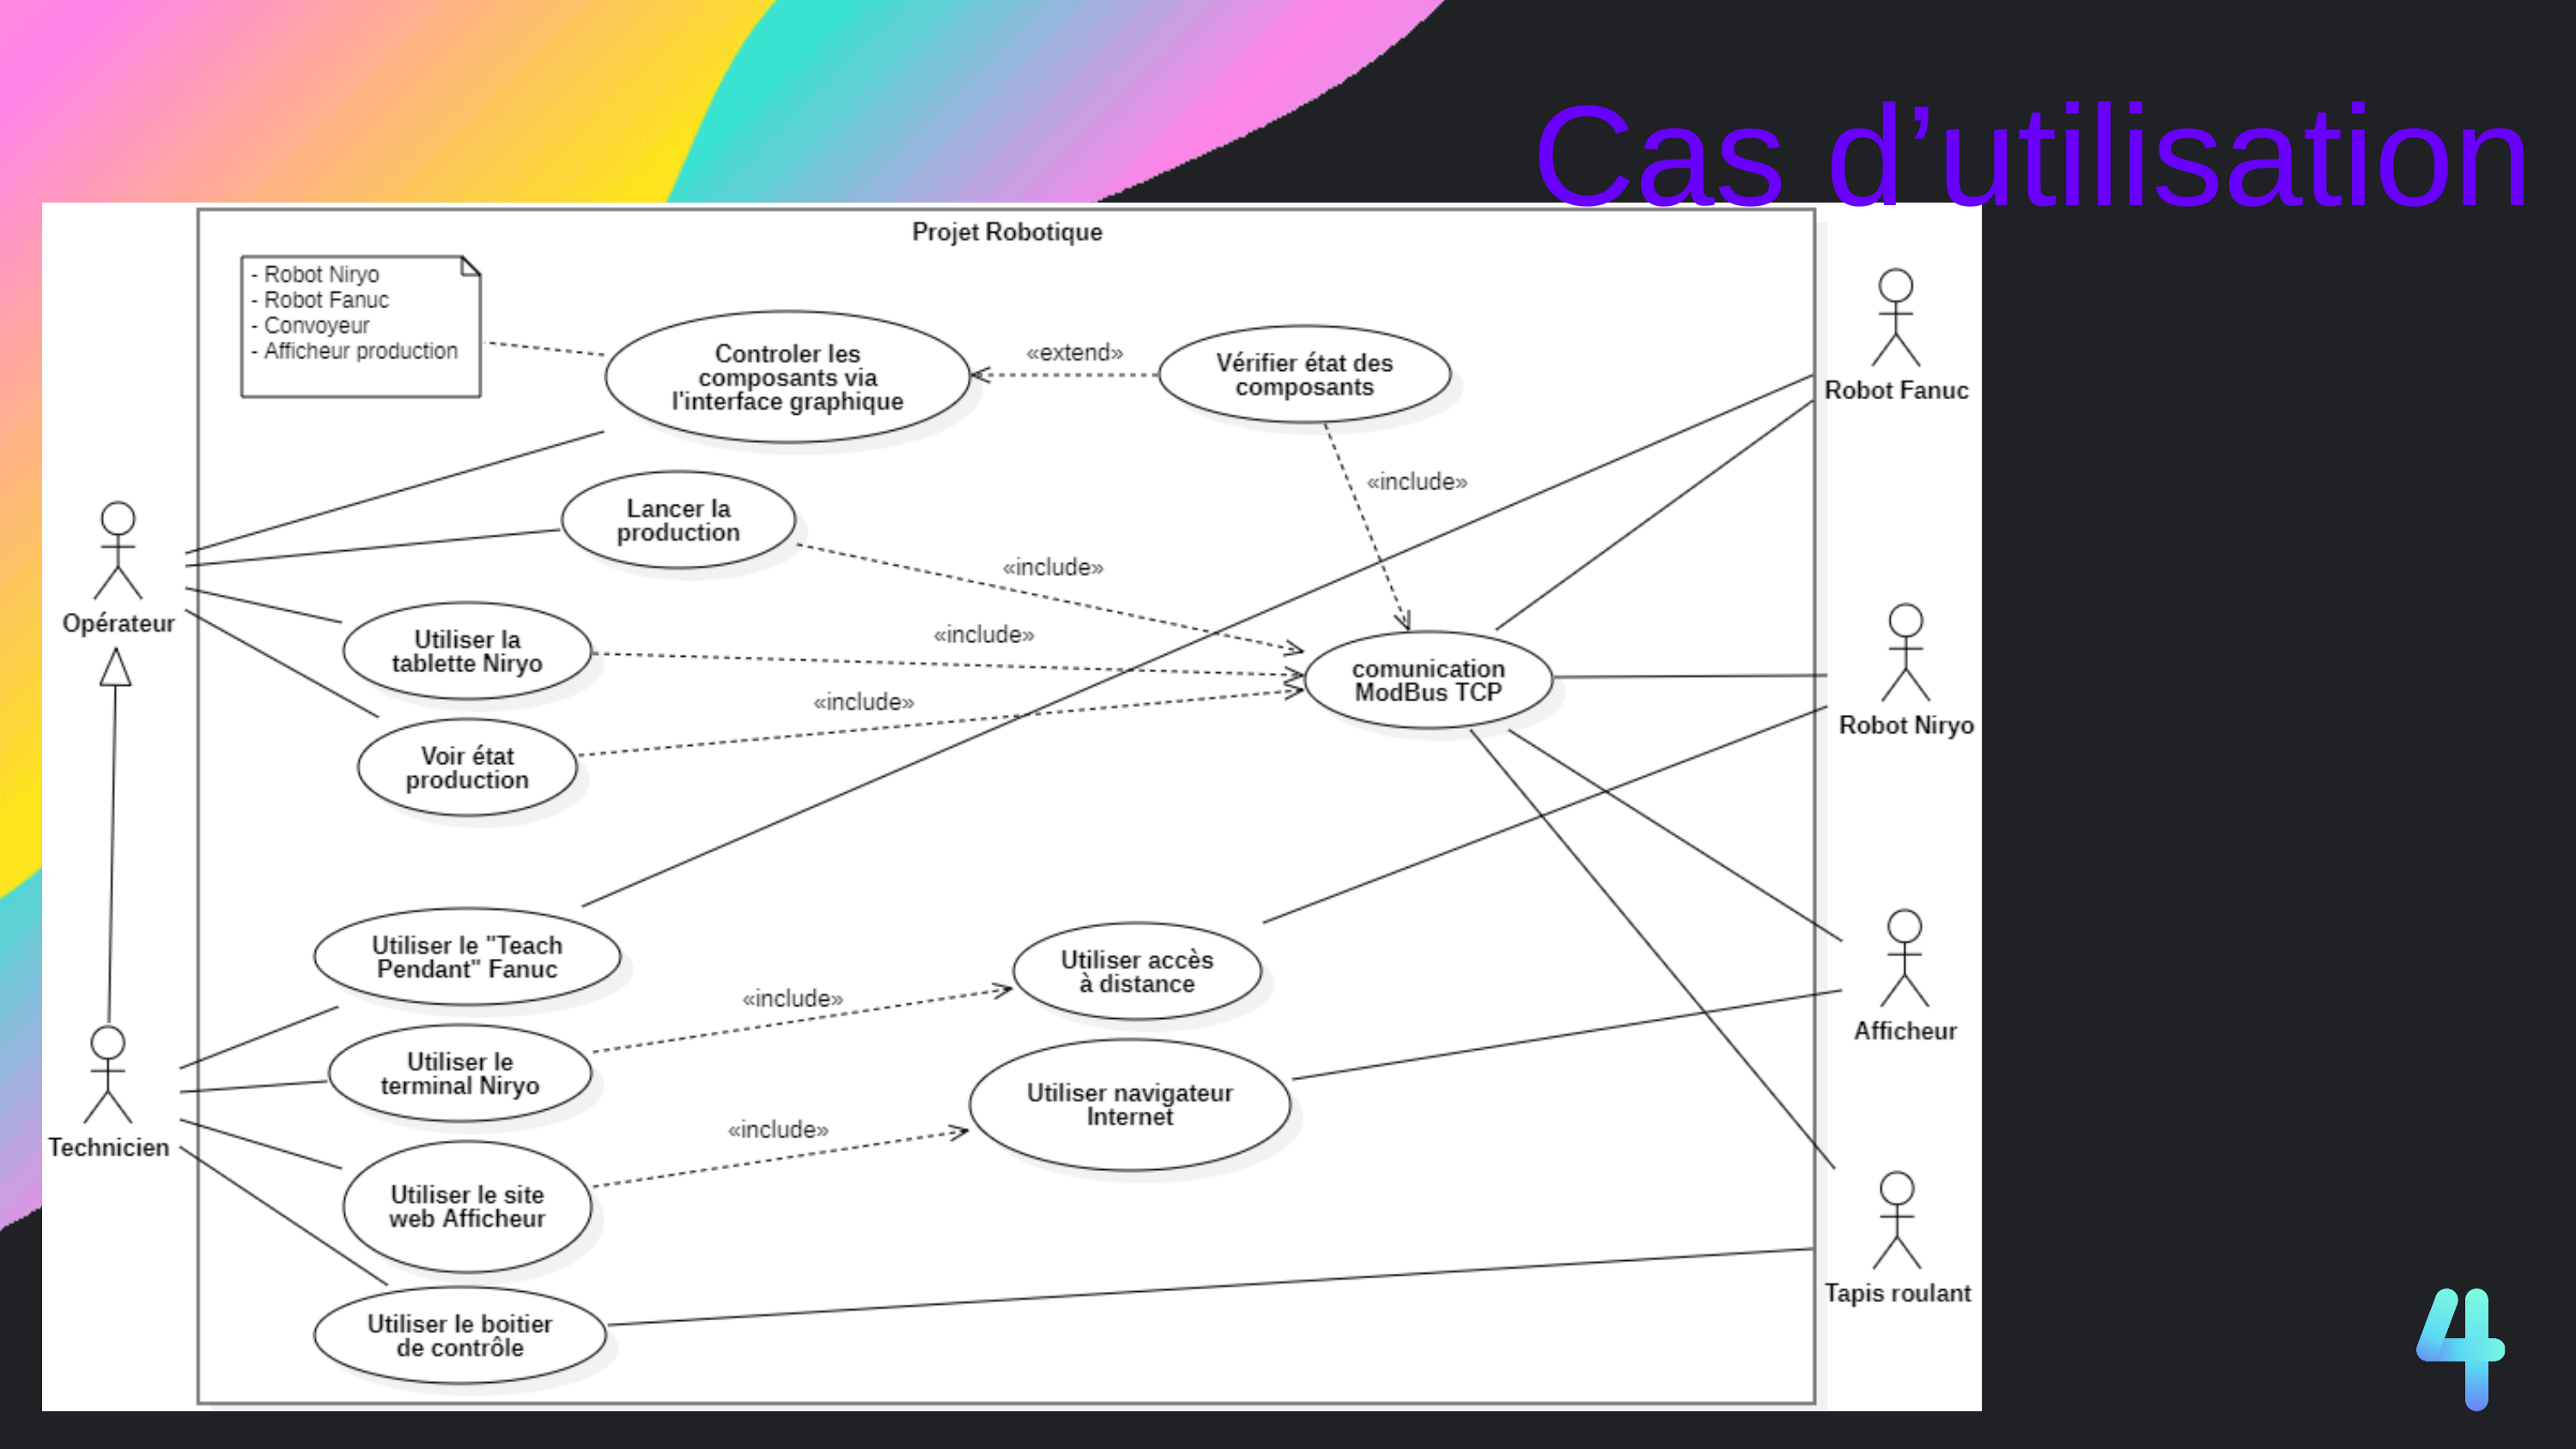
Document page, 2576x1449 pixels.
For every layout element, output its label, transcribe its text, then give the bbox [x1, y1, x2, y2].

text_box [2415, 1287, 2506, 1411]
picture [0, 0, 1449, 1449]
text_box [1452, 446, 1983, 1411]
text_box Cas d’utilisation [1452, 23, 2535, 446]
